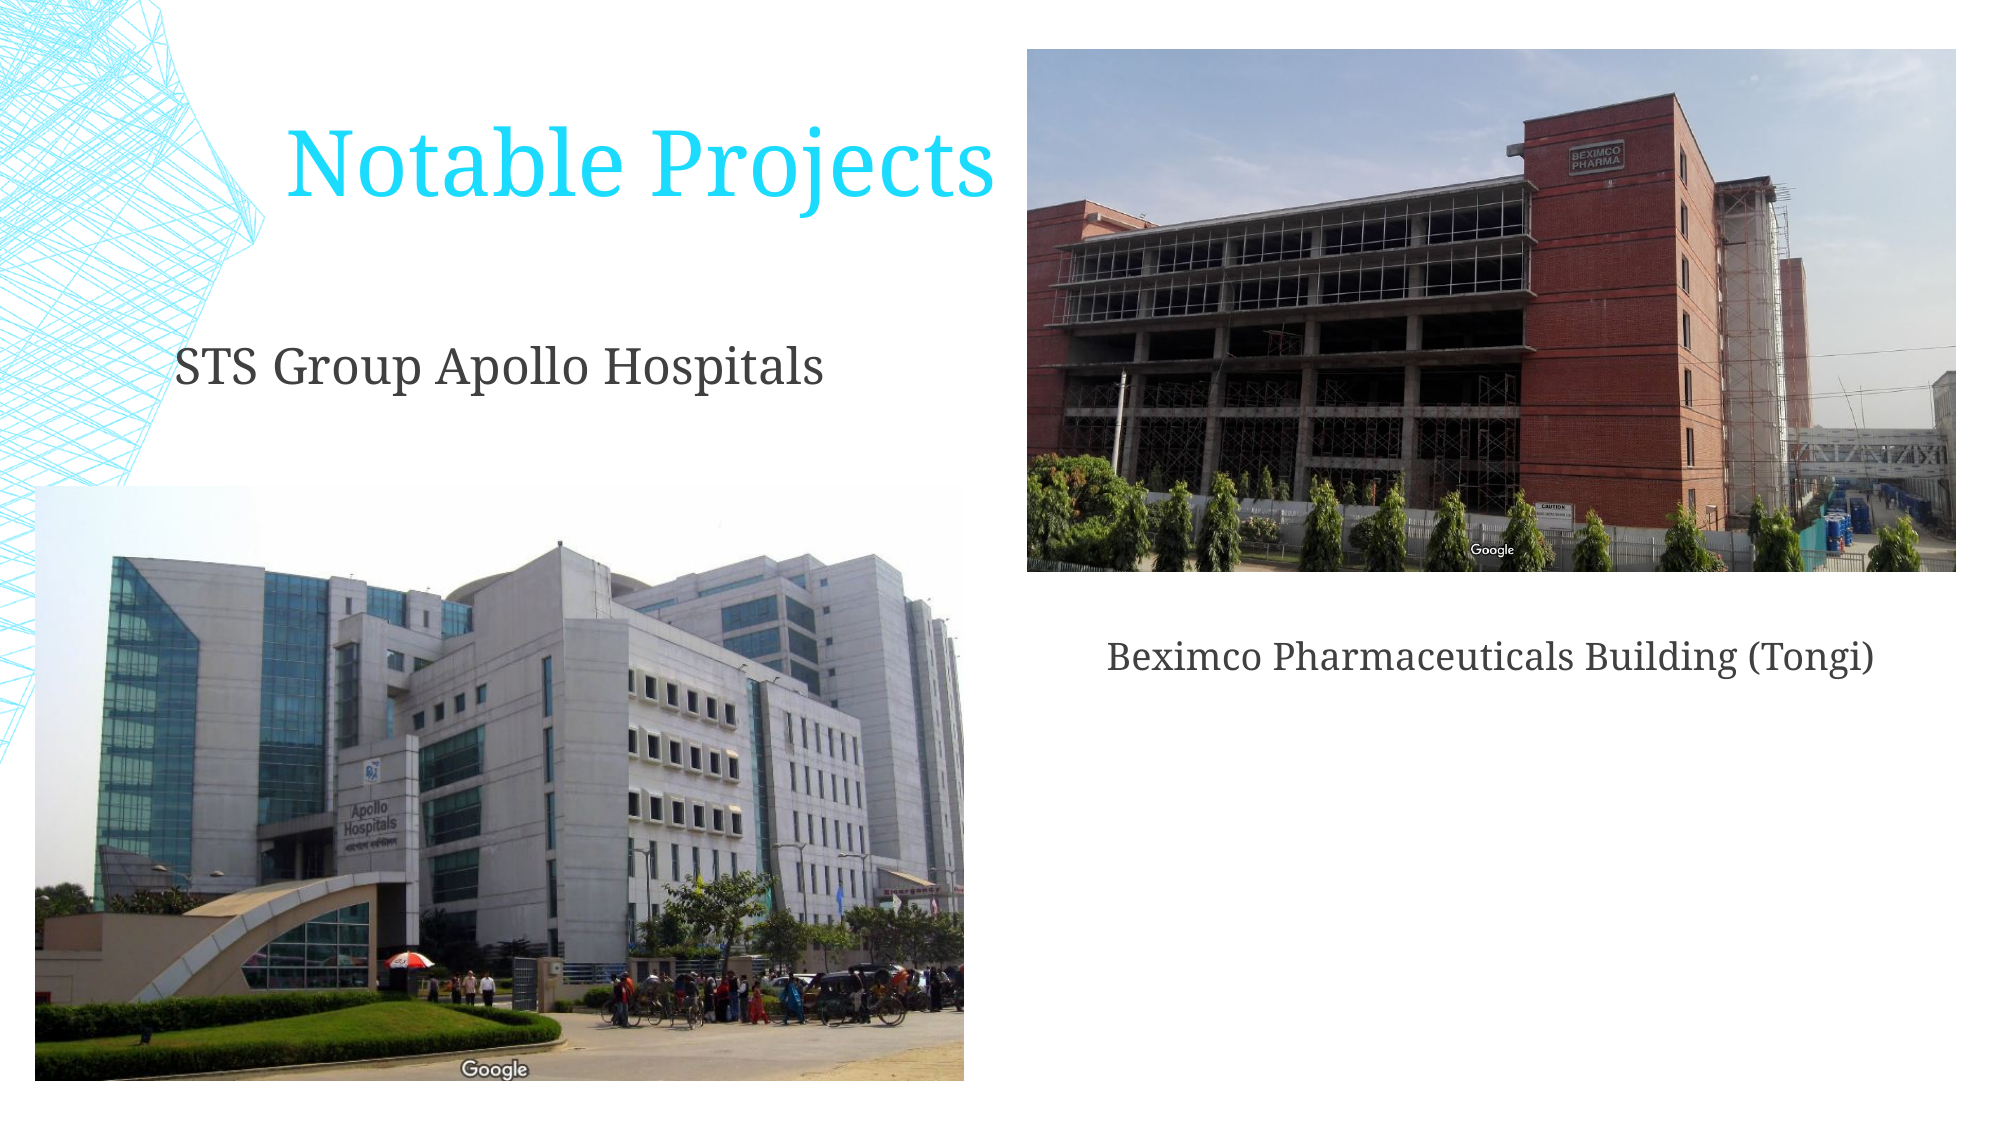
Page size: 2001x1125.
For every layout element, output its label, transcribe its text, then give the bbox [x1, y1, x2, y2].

list Beximco Pharmaceuticals Building (Tongi) [1043, 630, 1940, 710]
title Notable Projects [270, 108, 1027, 223]
picture [0, 0, 2001, 1125]
list STS Group Apollo Hospitals [154, 334, 846, 413]
